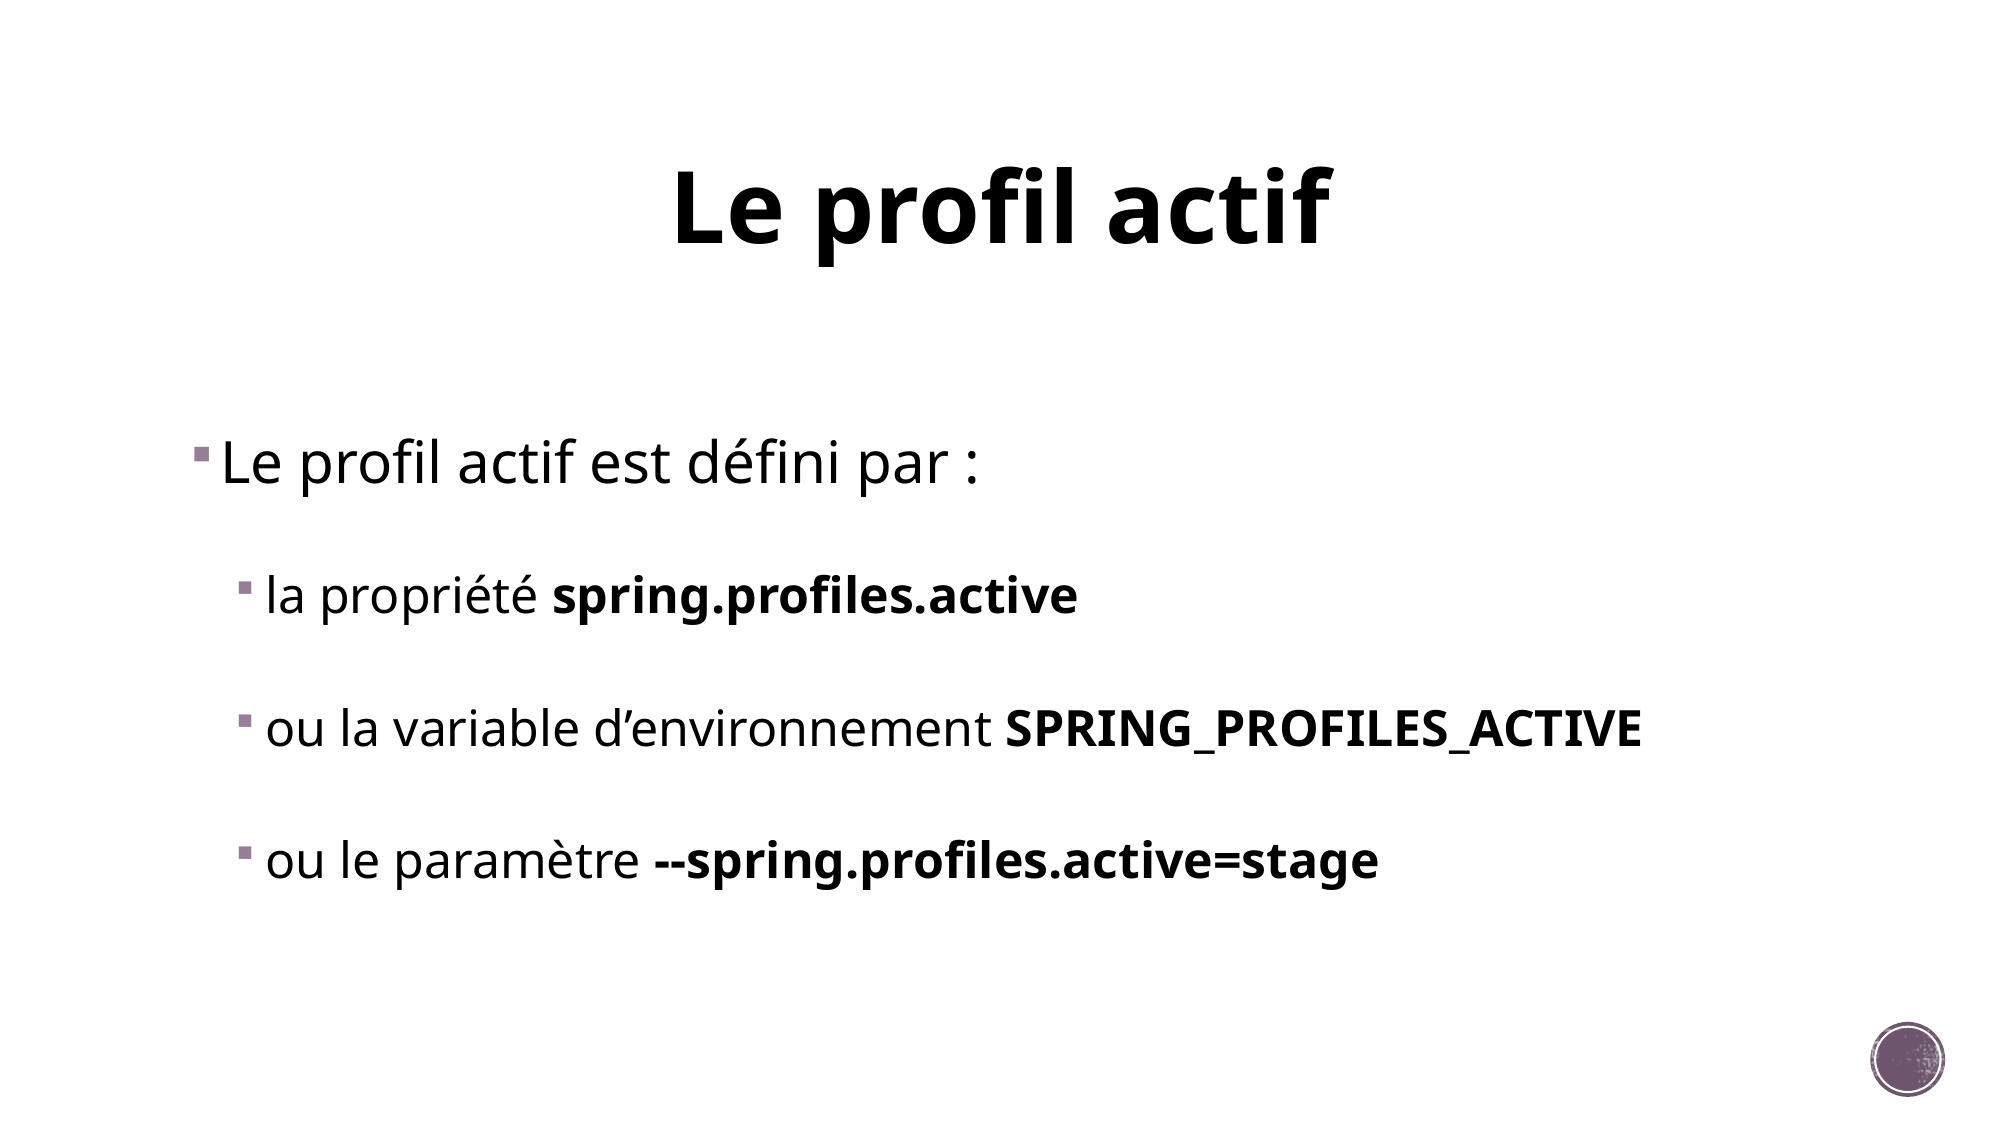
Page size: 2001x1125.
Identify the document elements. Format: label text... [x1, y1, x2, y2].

list Le profil actif est défini par : la propriété spring.profiles.active ou la variable d’environnement SPRING_PROFILES_ACTIVE ou le paramètre --spring.profiles.active=stage [175, 348, 1826, 1013]
title Le profil actif [175, 79, 1826, 344]
